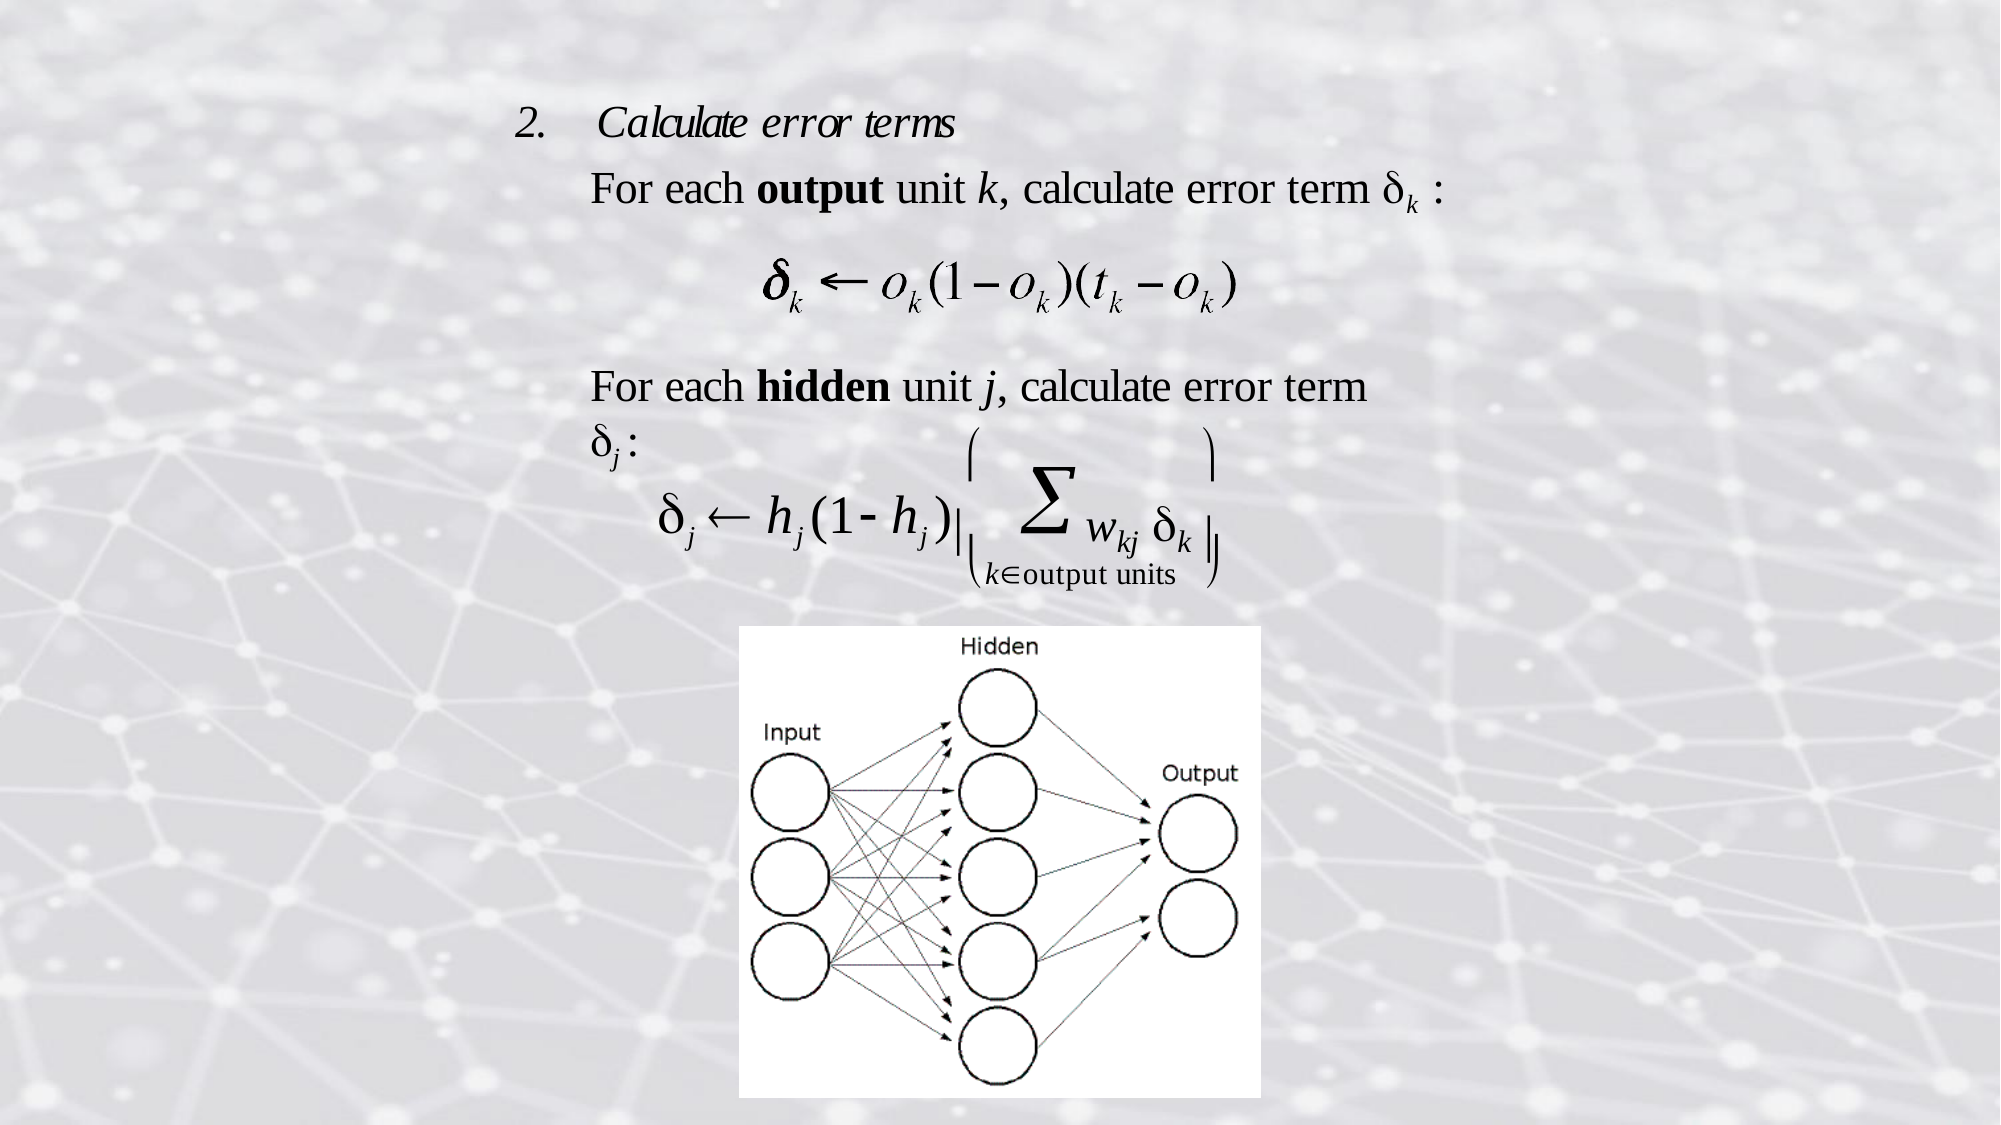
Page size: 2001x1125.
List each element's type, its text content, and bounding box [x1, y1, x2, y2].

text_box For each hidden unit j, calculate error term j : [583, 353, 734, 472]
text_box For each hidden unit j, calculate error term j : [1266, 353, 1428, 472]
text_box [739, 258, 1261, 1099]
text_box 2. Calculate error terms For each output unit k, calculate error term k : [508, 77, 1451, 219]
text_box j  hj (1 hj ) [650, 450, 734, 563]
picture [0, 0, 2000, 1125]
